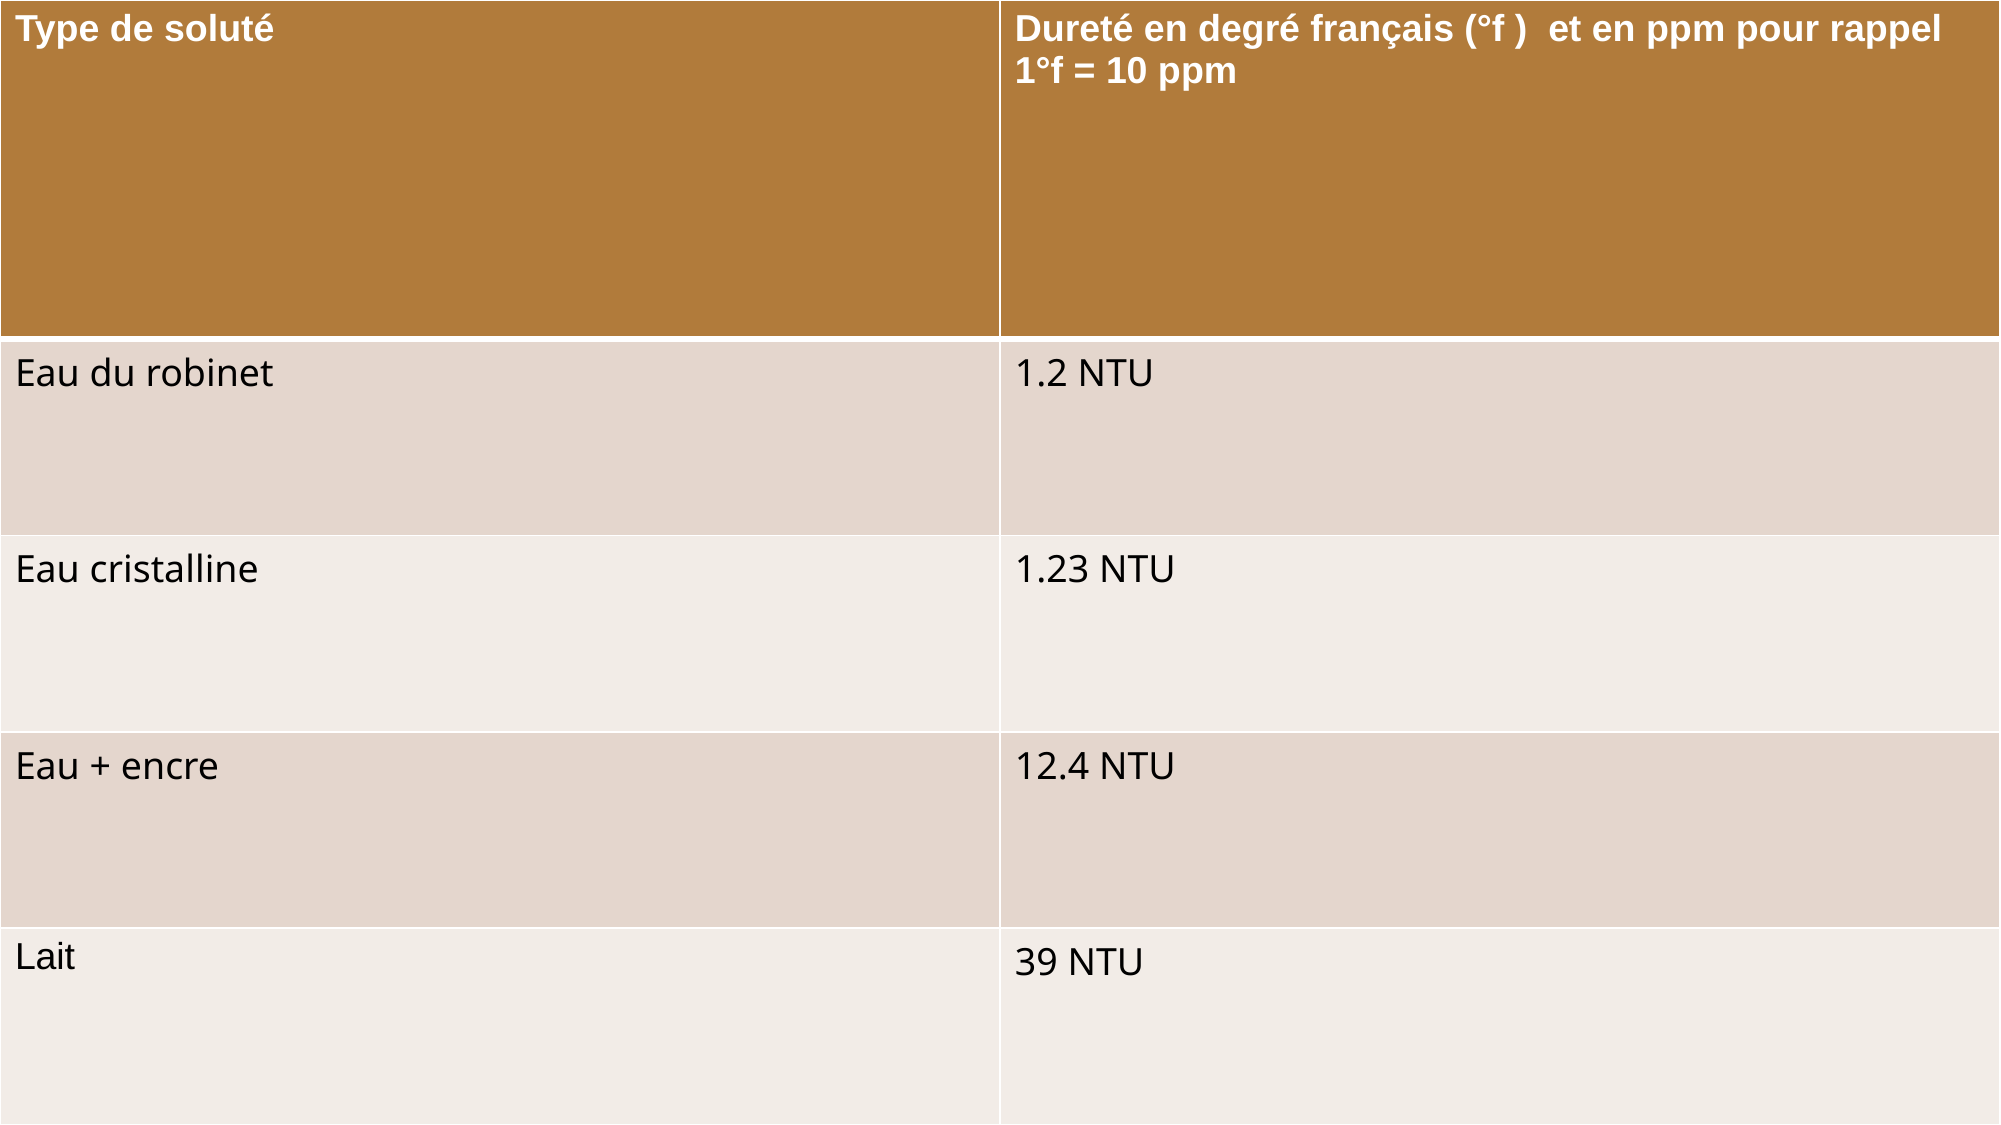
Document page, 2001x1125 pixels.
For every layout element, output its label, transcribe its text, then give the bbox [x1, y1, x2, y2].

table_cell Eau du robinet [1, 342, 999, 535]
table_cell 39 NTU [1001, 929, 1999, 1124]
table_cell 1.2 NTU [1001, 342, 1999, 535]
table_cell Eau cristalline [1, 536, 999, 731]
table_cell 12.4 NTU [1001, 733, 1999, 927]
table_cell Eau + encre [1, 733, 999, 927]
table_header Type de soluté [1, 1, 999, 336]
table_header Dureté en degré français (°f ) et en ppm pour rappel 1°f = 10 ppm [1001, 1, 1999, 336]
table_cell Lait [1, 929, 999, 1124]
table_cell 1.23 NTU [1001, 536, 1999, 731]
